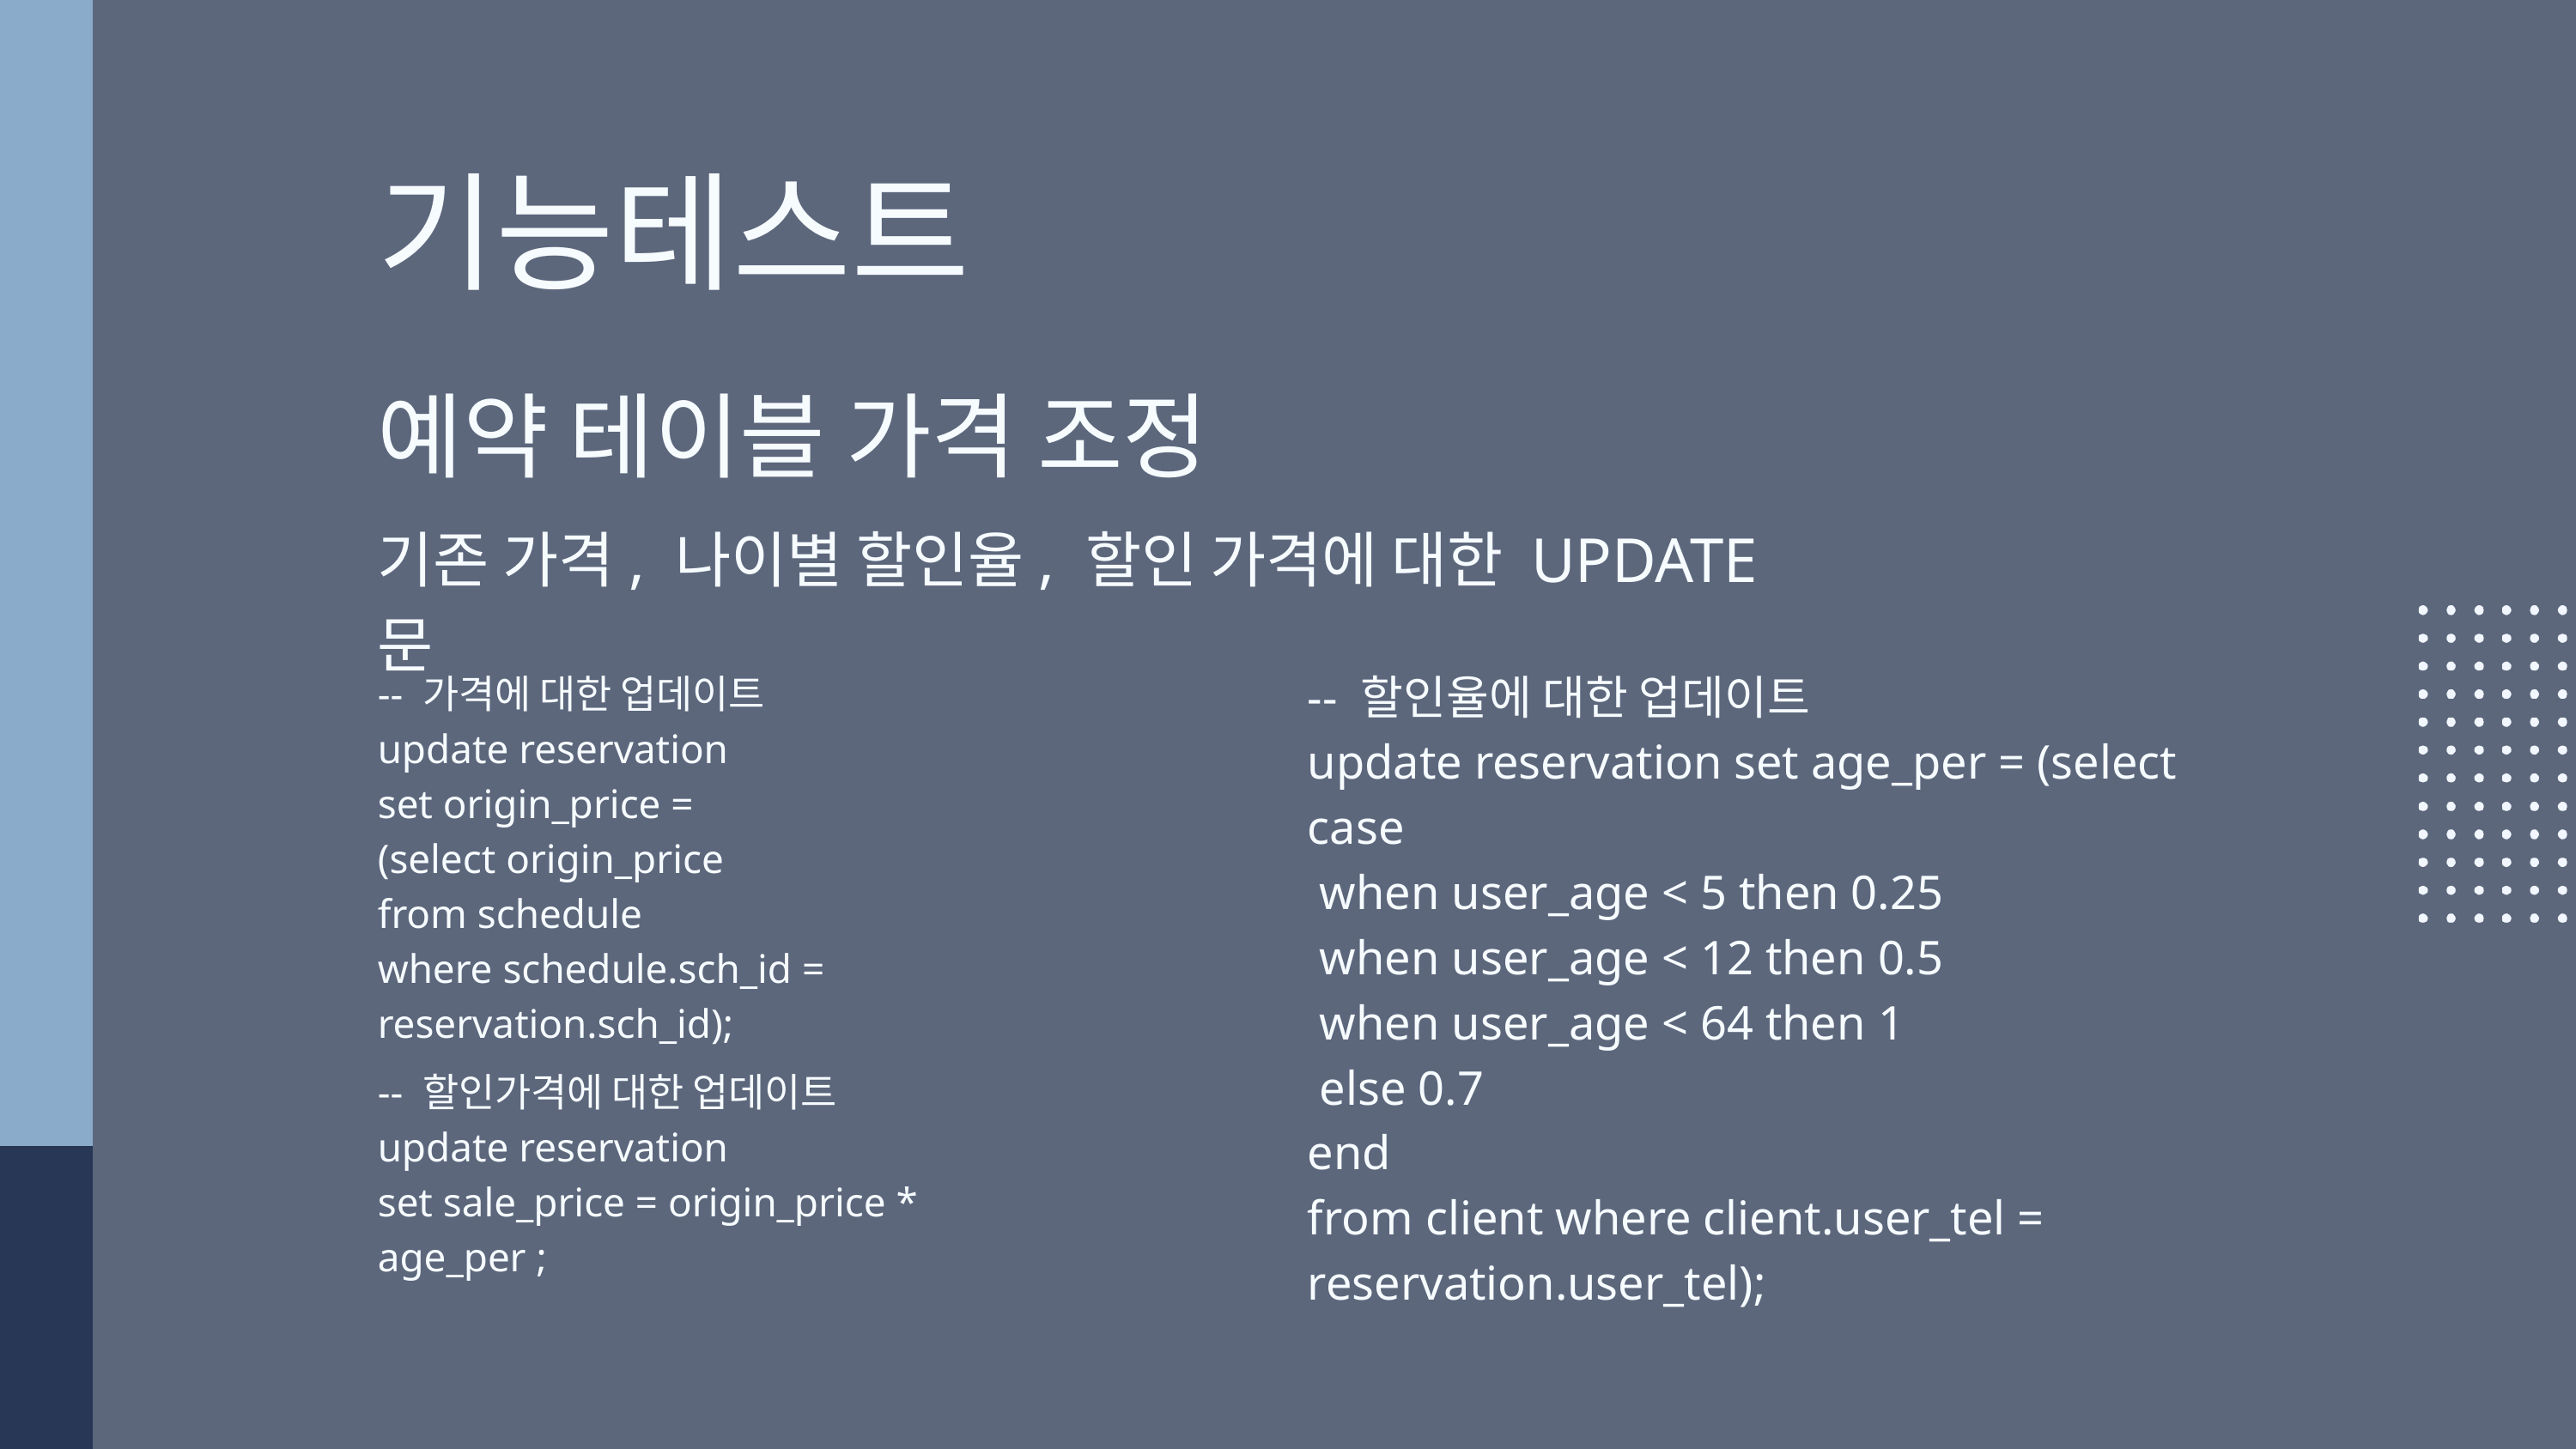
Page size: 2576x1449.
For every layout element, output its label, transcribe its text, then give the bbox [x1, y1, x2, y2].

text_box -- 할인율에 대한 업데이트 update reservation set age_per = (select case when user_age < 5 then 0.25 when user_age < 12 then 0.5 when user_age < 64 then 1 else 0.7 end from client where client.user_tel = reservation.user_tel); [1307, 658, 2382, 1310]
text_box 예약 테이블 가격 조정 [377, 358, 1243, 489]
text_box [2418, 605, 2576, 923]
text_box -- 가격에 대한 업데이트 update reservation set origin_price = (select origin_price from schedule where schedule.sch_id = reservation.sch_id); [377, 661, 1106, 1047]
text_box 기능테스트 [377, 125, 1363, 306]
text_box -- 할인가격에 대한 업데이트 update reservation set sale_price = origin_price * age_per ; [377, 1059, 1026, 1280]
text_box 기존 가격, 나이별 할인율, 할인 가격에 대한 UPDATE문 [377, 509, 1783, 680]
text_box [0, 1145, 94, 1449]
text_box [0, 0, 94, 1145]
